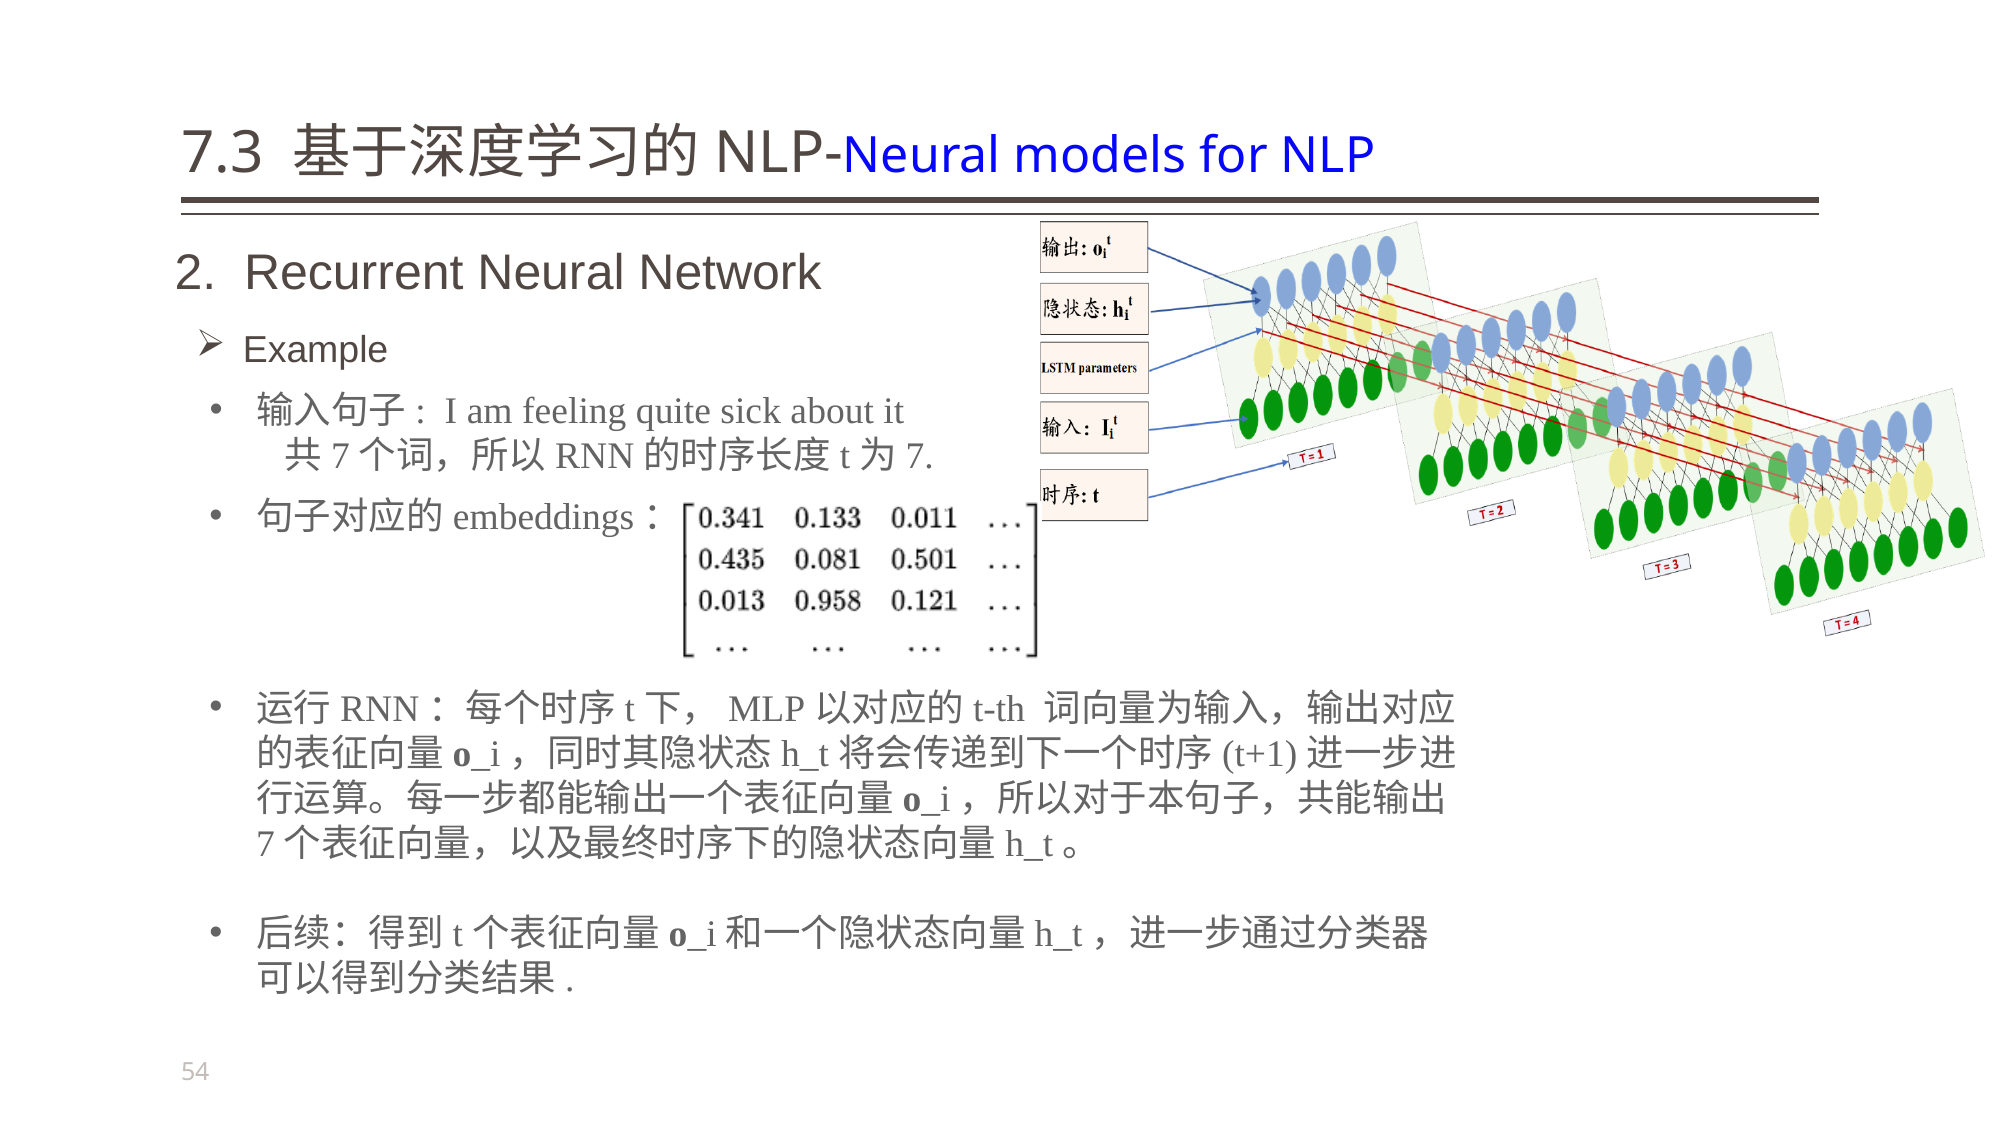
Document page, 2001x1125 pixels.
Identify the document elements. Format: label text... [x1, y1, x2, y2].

text_box Example [181, 348, 1024, 378]
text_box 后续：得到t个表征向量o_i和一个隐状态向量h_t，进一步通过分类器可以得到分类结果. [194, 901, 1474, 1007]
title 7.3 基于深度学习的NLP-Neural models for NLP [181, 12, 1819, 193]
text_box 2. Recurrent Neural Network [159, 238, 1024, 348]
text_box 运行RNN：每个时序t下，MLP以对应的t-th 词向量为输入，输出对应的表征向量o_i，同时其隐状态h_t将会传递到下一个时序(t+1)进一步进行运算。每一步都能输出一个表征向量o_i，所以对于本句子，共能输出7个表征向量，以及最终时序下的隐状态向量h_t。 [194, 676, 1474, 871]
slide_number 54 [181, 1042, 481, 1103]
picture [678, 221, 1985, 660]
text_box 输入句子: I am feeling quite sick about it 共7个词，所以RNN的时序长度t为7. [194, 378, 1024, 484]
text_box 句子对应的embeddings： [194, 484, 1024, 545]
